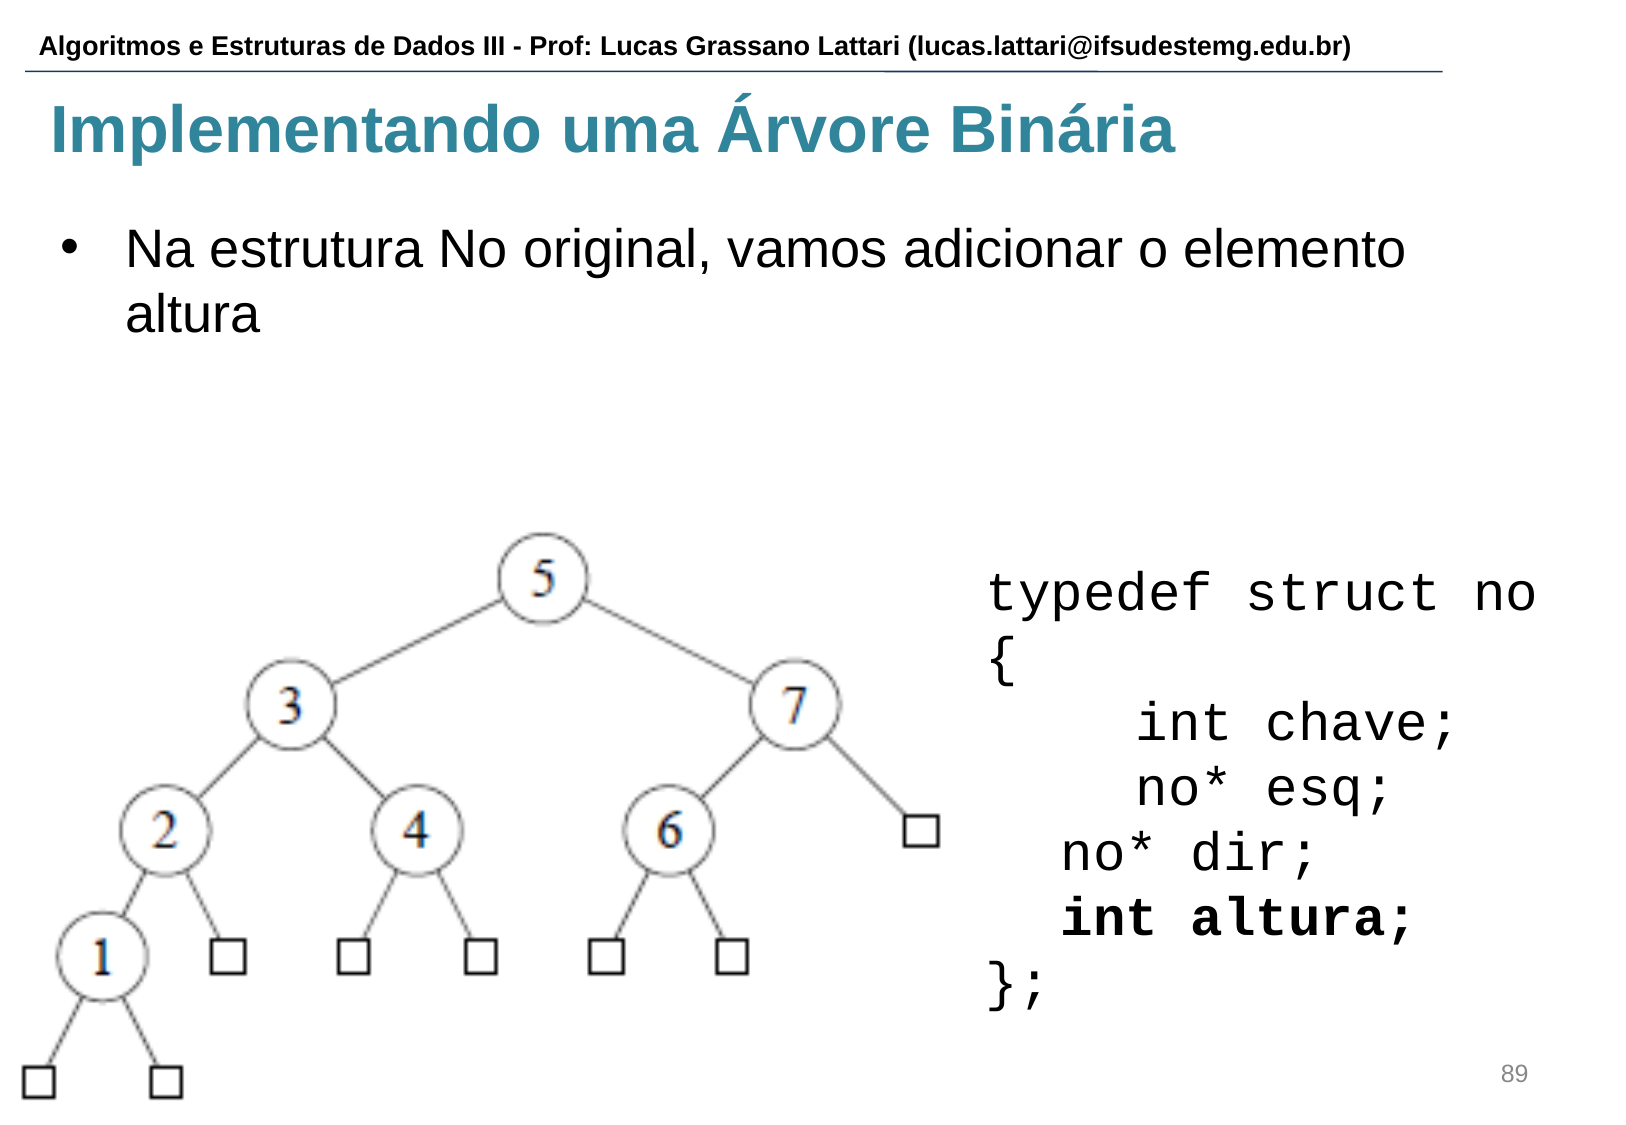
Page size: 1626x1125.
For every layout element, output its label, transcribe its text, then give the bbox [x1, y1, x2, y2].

text_box Na estrutura No original, vamos adicionar o elemento altura [35, 206, 1544, 524]
picture [10, 524, 971, 1117]
text_box typedef struct no { int chave; no* esq; no* dir; int altura; }; [970, 451, 1600, 1117]
title Implementando uma Árvore Binária [35, 78, 1600, 183]
